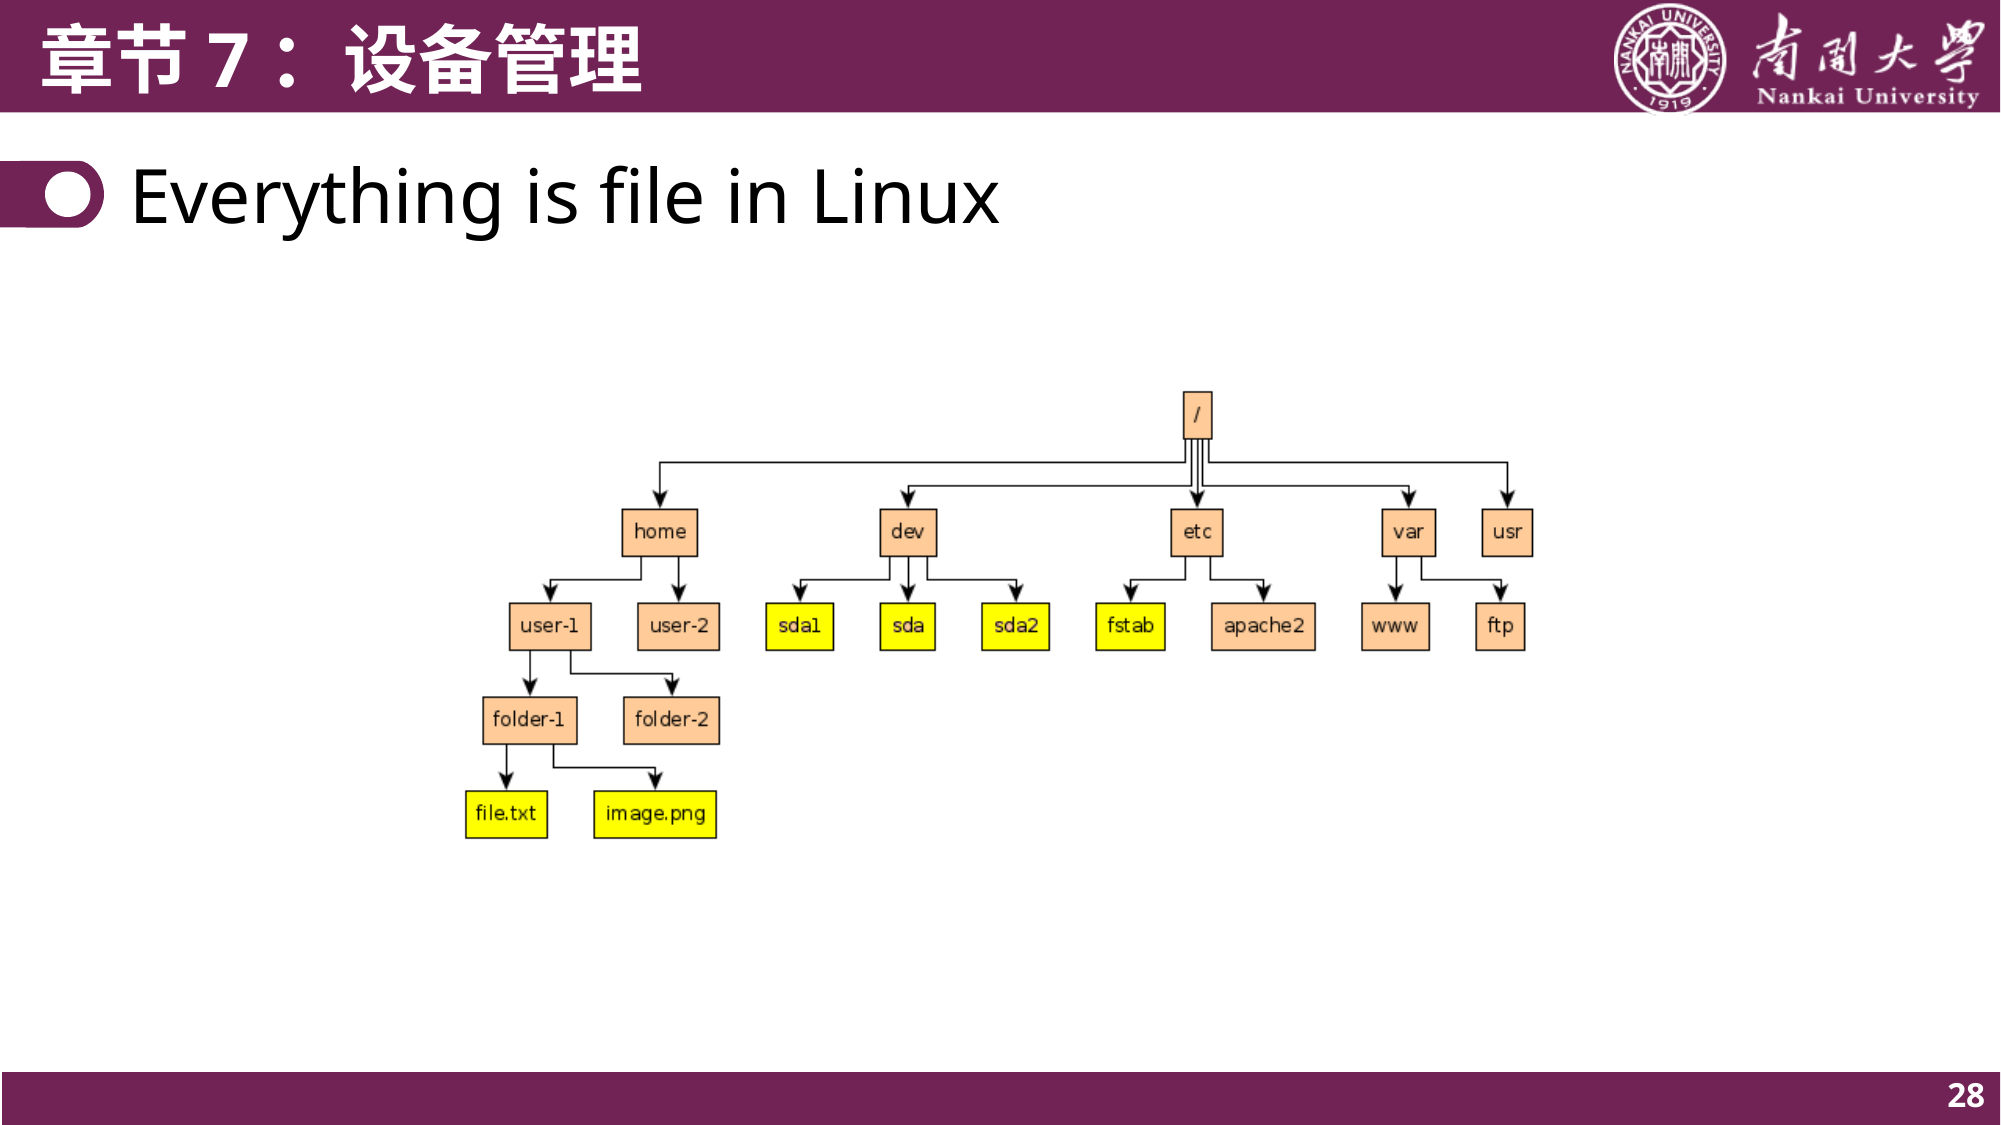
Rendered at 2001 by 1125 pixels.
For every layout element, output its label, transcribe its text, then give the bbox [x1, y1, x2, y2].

title Everything is file in Linux [114, 143, 1886, 255]
picture [1614, 2, 2001, 120]
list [442, 368, 1558, 861]
slide_number 28 [1550, 1070, 2000, 1124]
